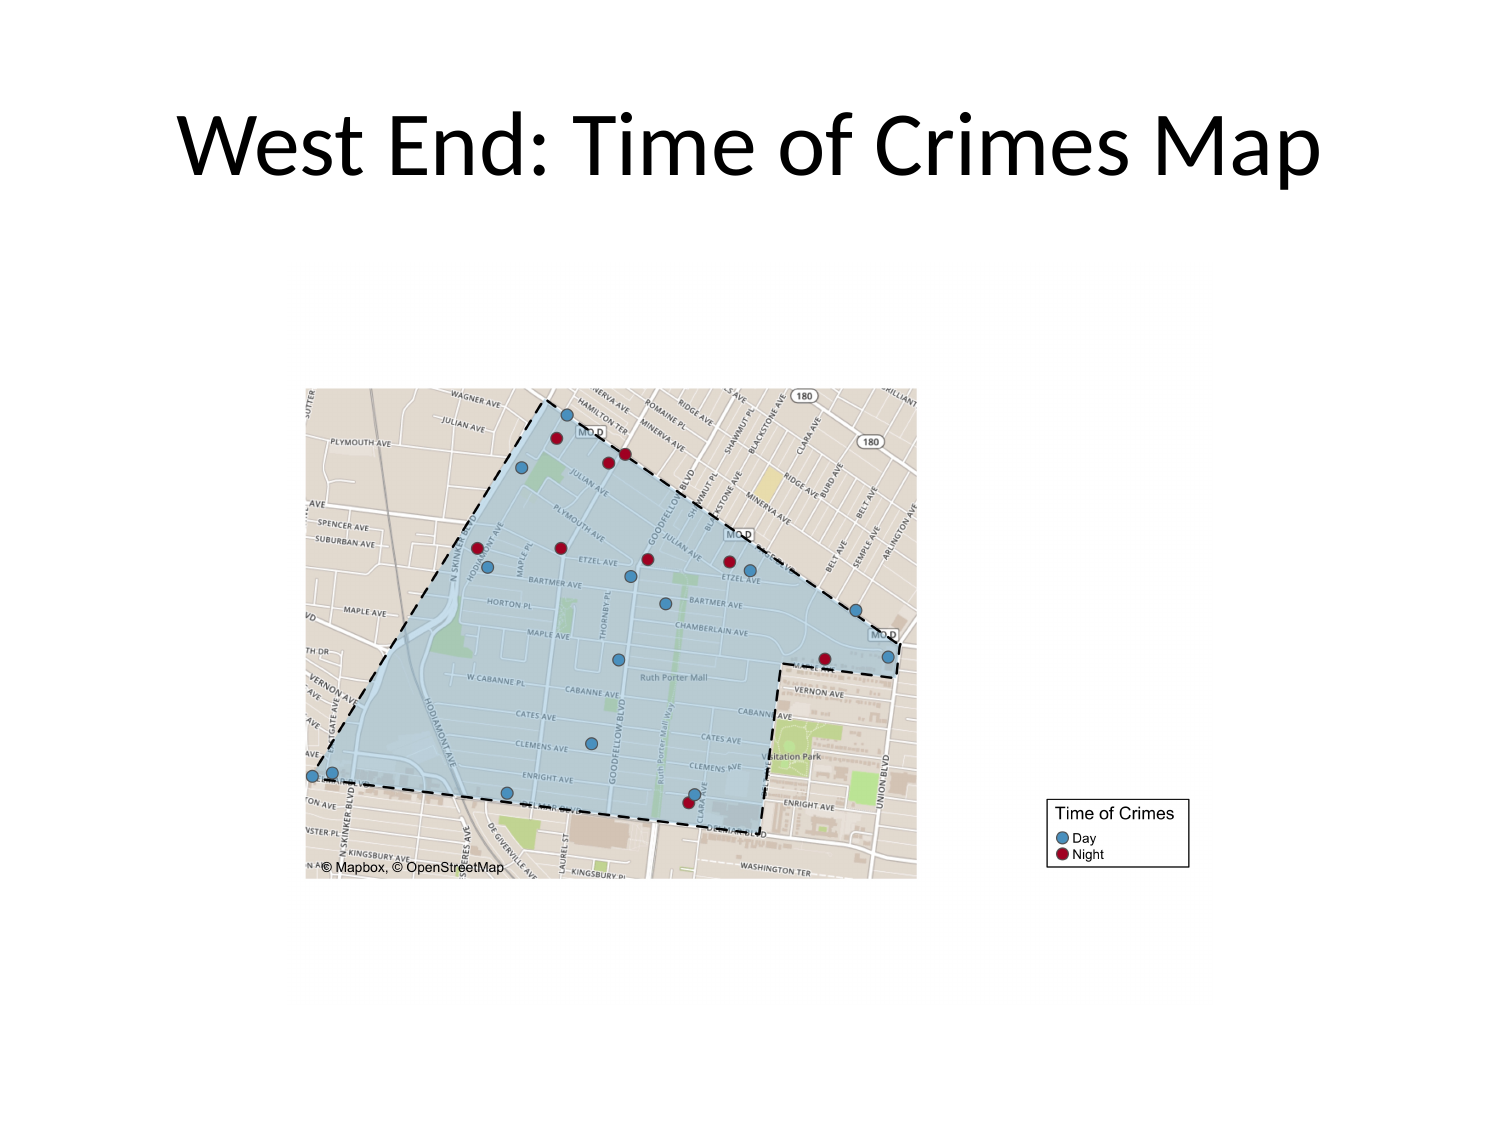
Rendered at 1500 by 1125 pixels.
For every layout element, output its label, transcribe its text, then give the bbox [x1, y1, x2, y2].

title West End: Time of Crimes Map [75, 45, 1425, 233]
picture [287, 262, 1213, 1005]
